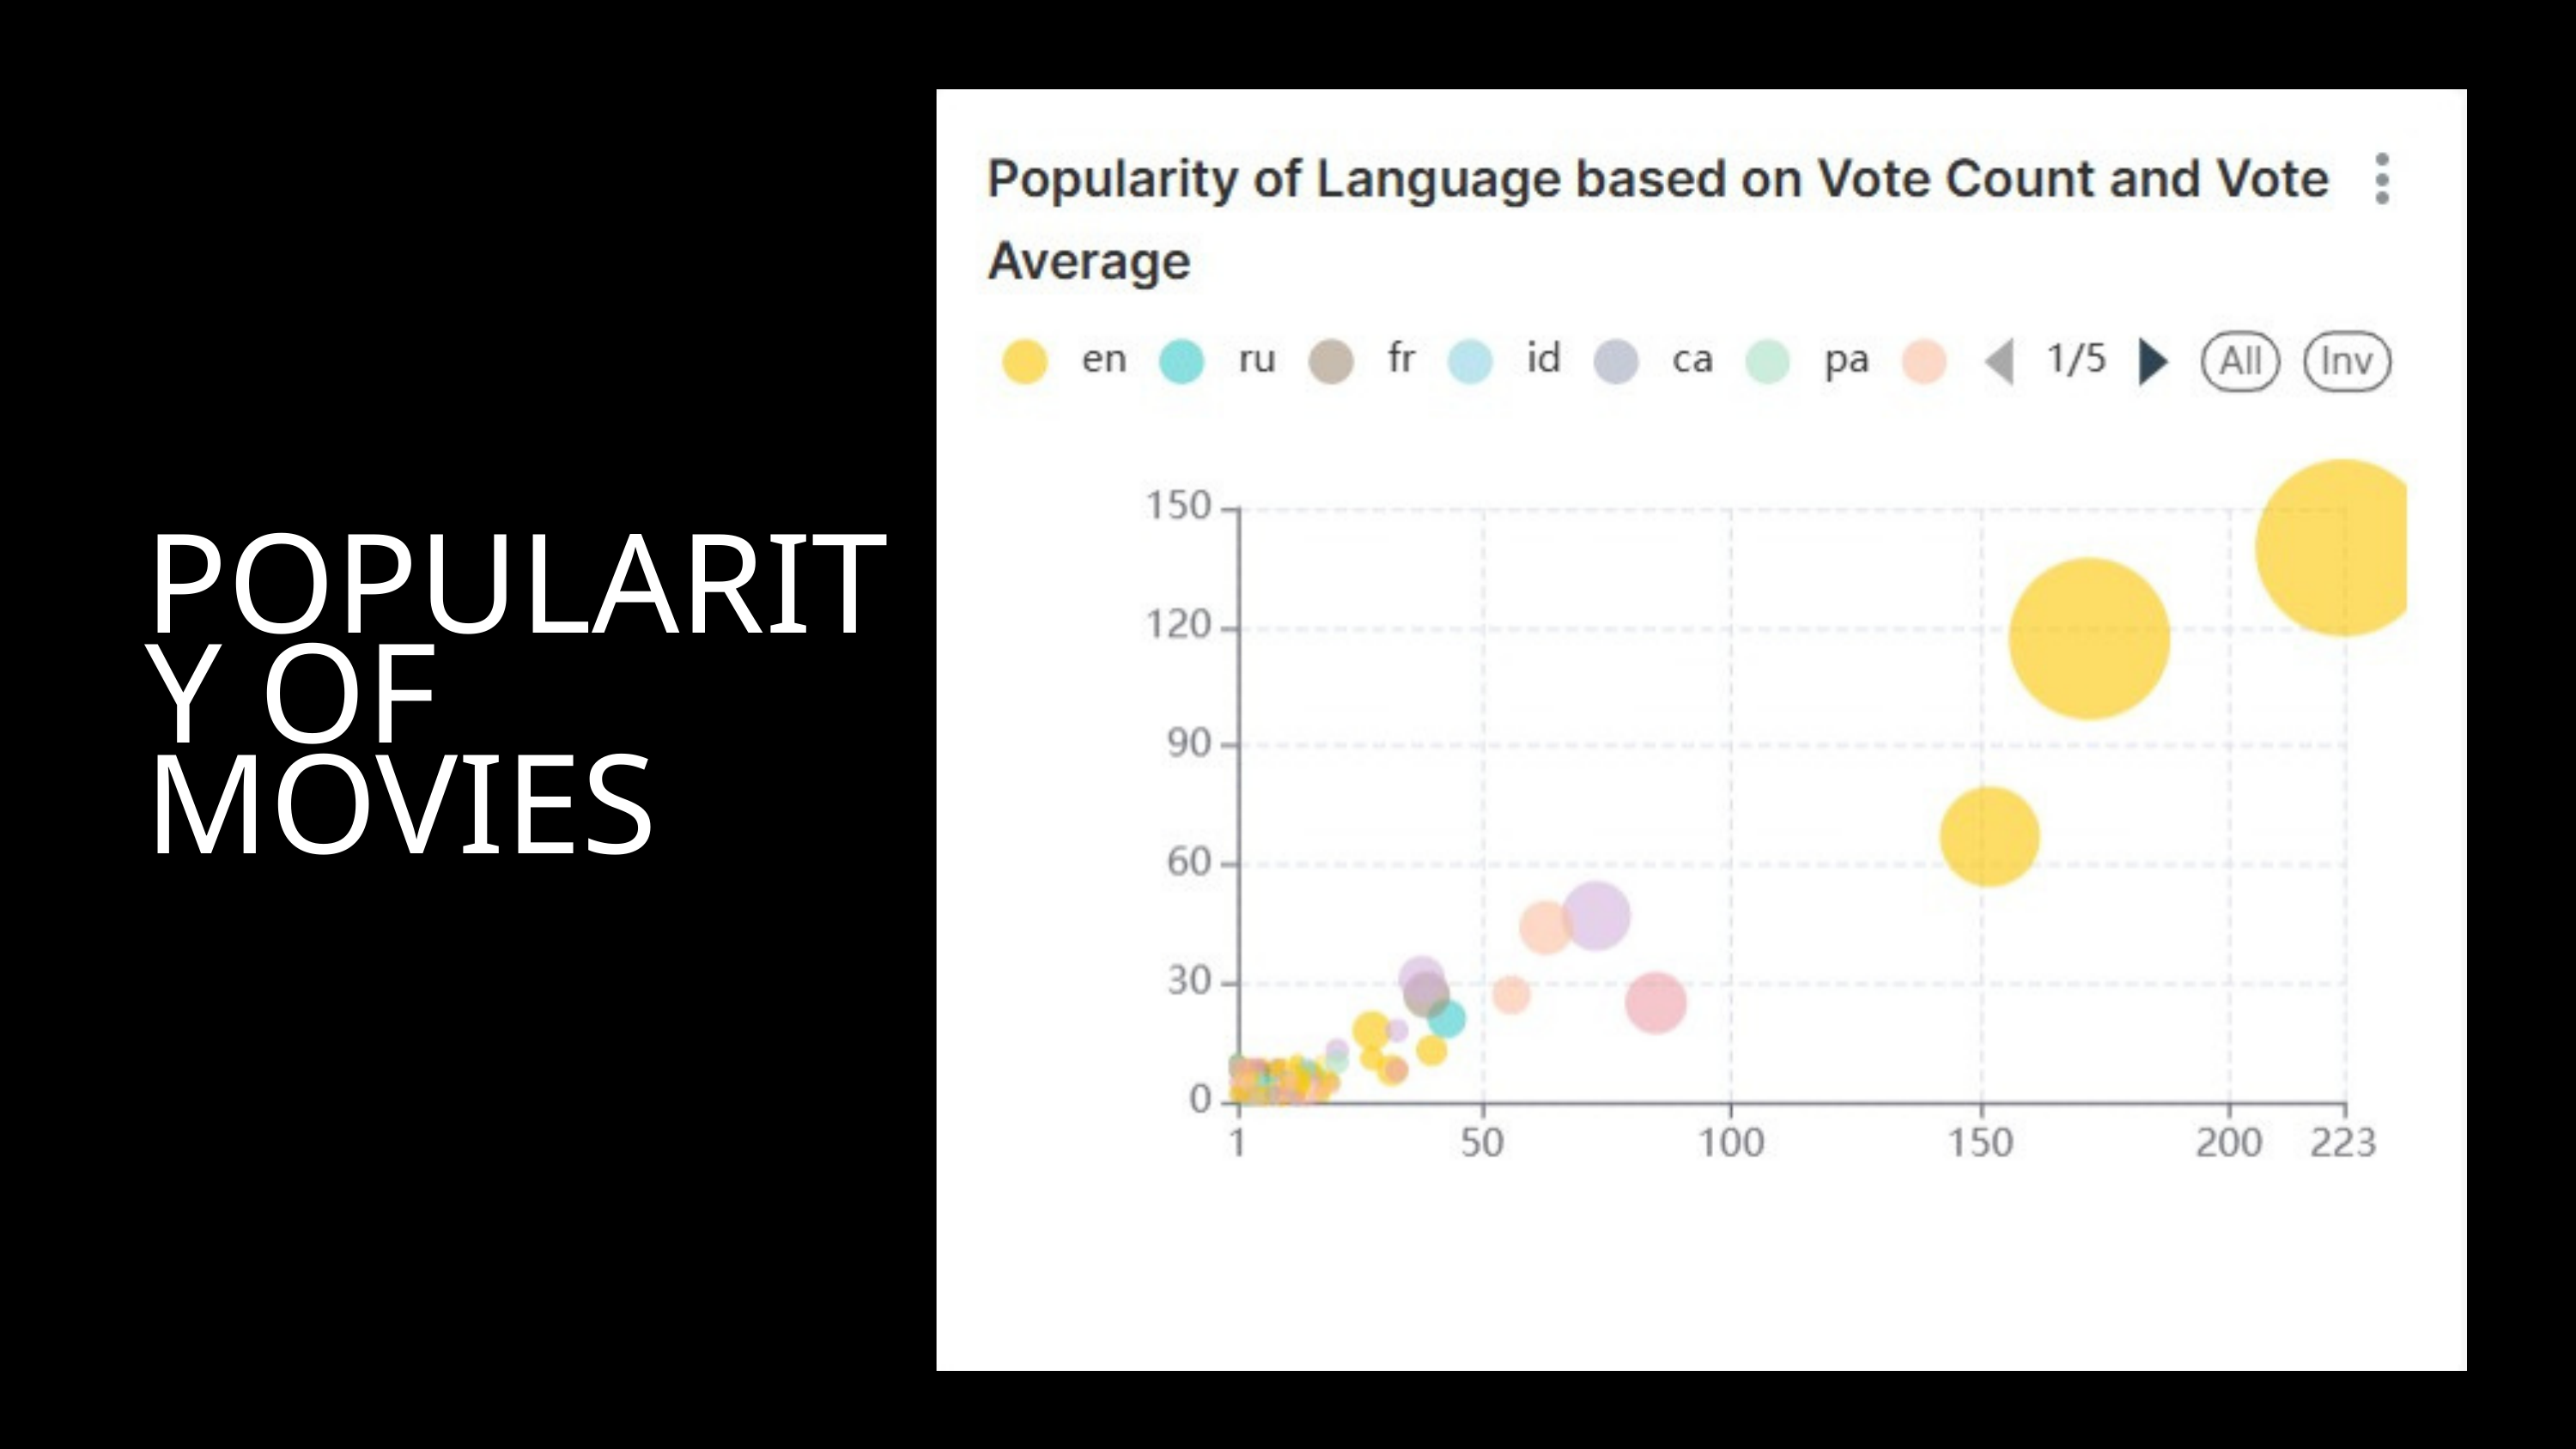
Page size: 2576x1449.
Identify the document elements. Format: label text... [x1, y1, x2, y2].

text_box POPULARITY OF MOVIES [144, 550, 894, 882]
text_box [936, 89, 2467, 1371]
